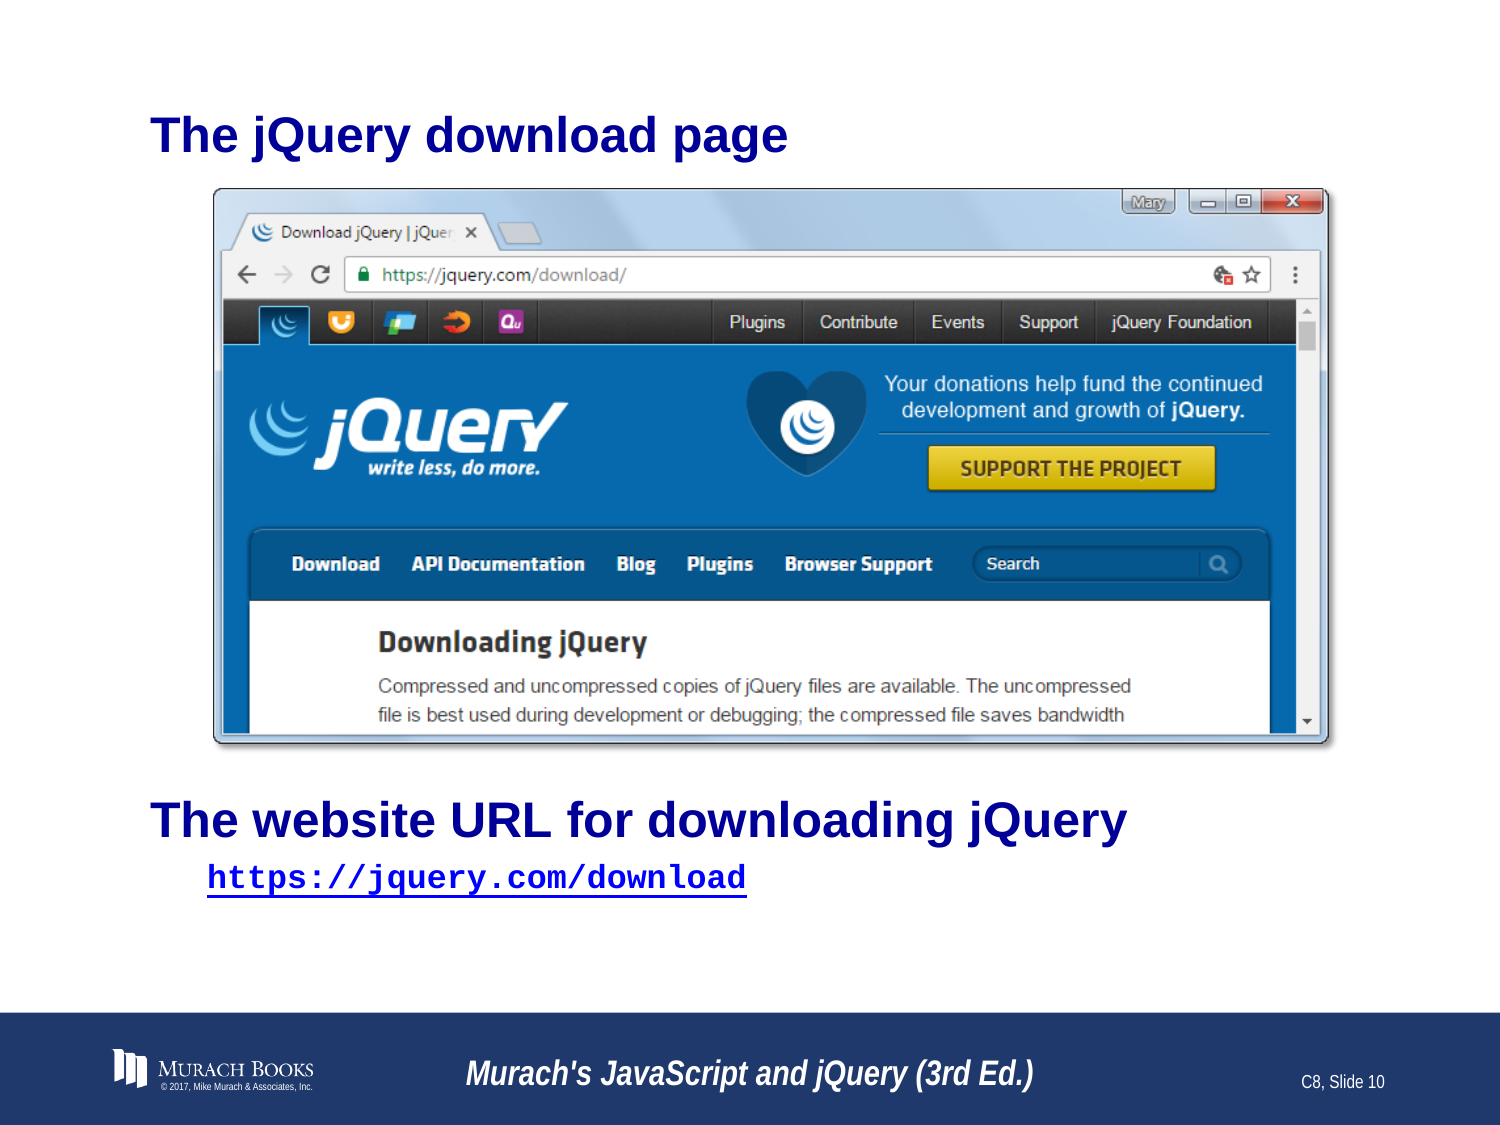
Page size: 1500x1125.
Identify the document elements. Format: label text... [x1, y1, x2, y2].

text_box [149, 174, 1350, 899]
footer © 2017, Mike Murach & Associates, Inc. [12, 1025, 463, 1100]
slide_number Murach's JavaScript and jQuery (3rd Ed.) [463, 1025, 1050, 1100]
title The jQuery download page [150, 102, 1350, 164]
slide_number C8, Slide 10 [1087, 1025, 1400, 1100]
